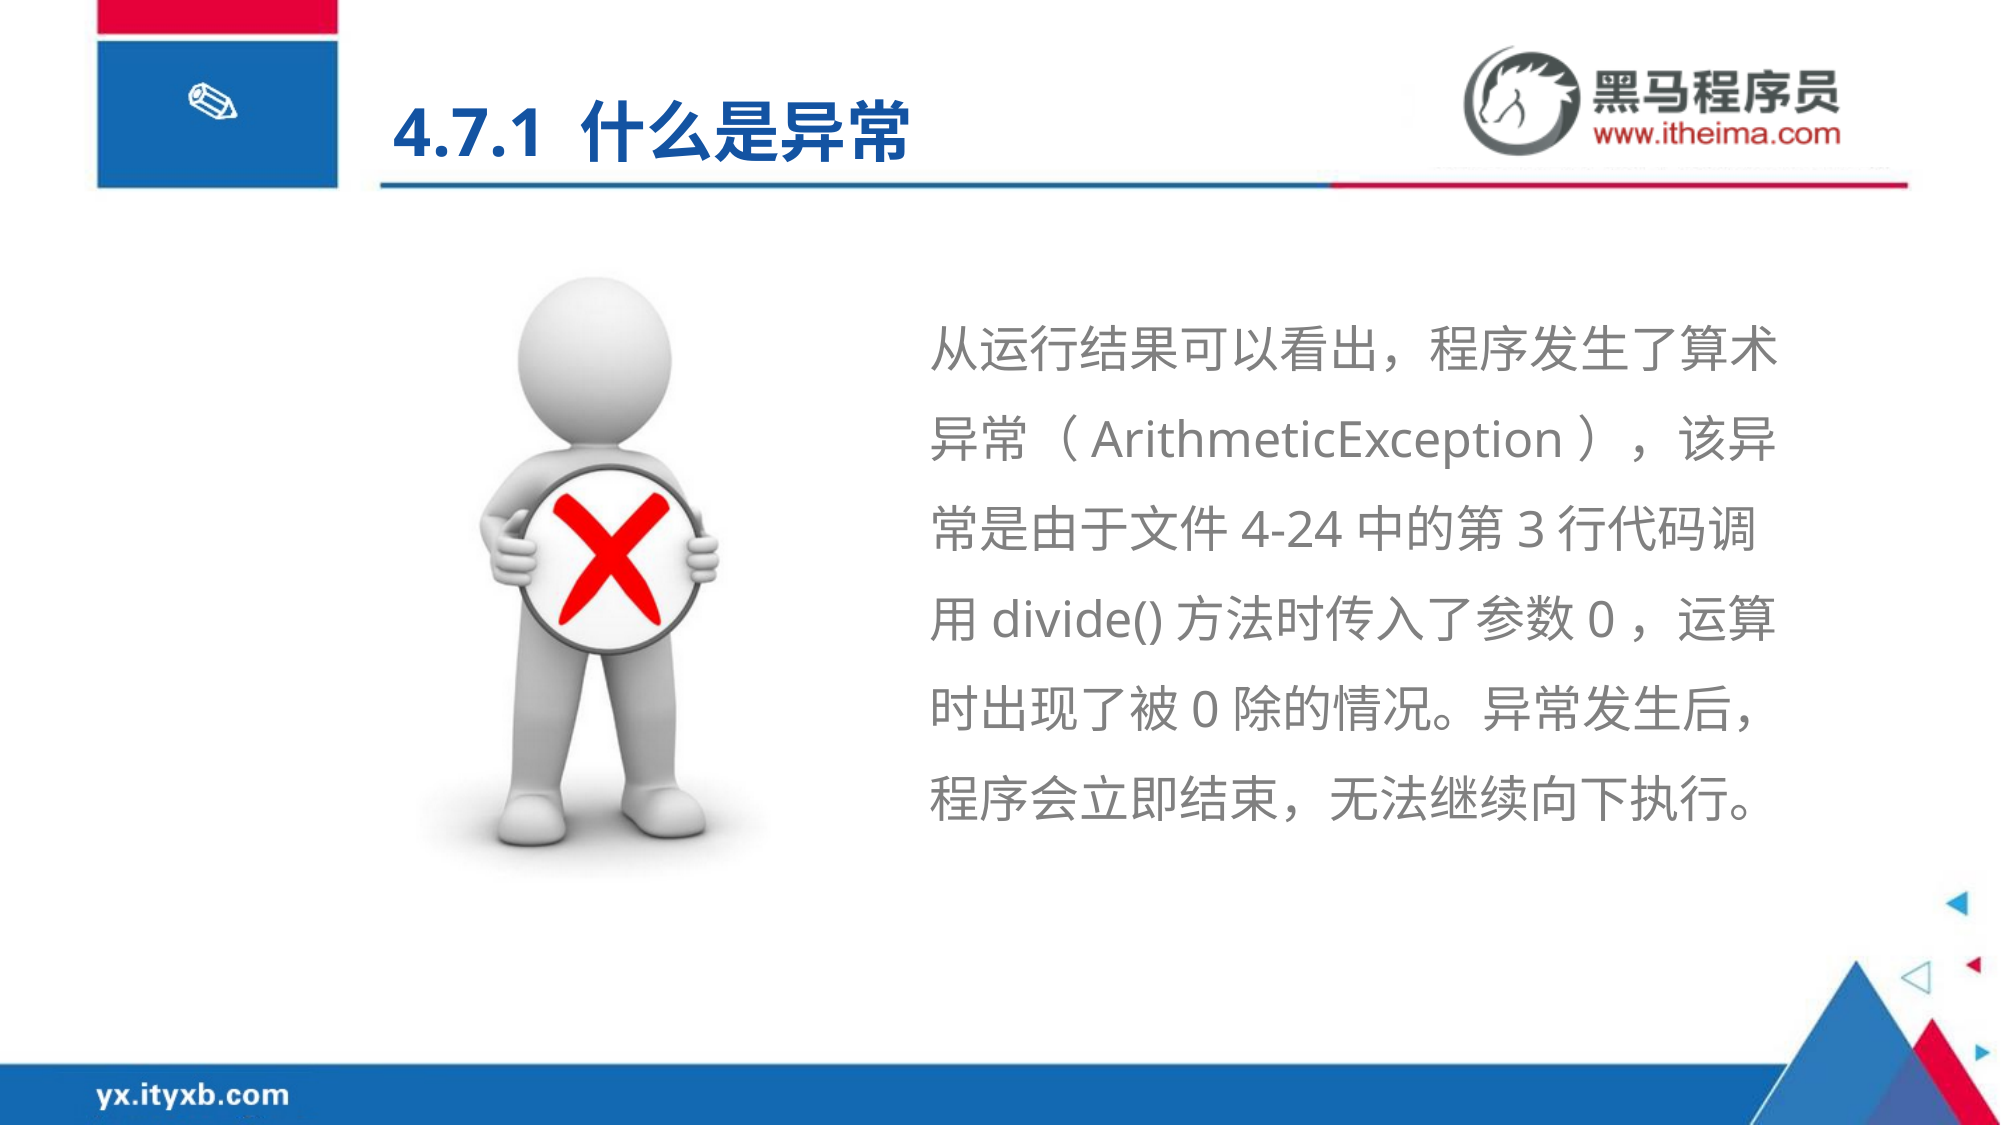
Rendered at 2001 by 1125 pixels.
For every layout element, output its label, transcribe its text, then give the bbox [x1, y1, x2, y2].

text_box 从运行结果可以看出，程序发生了算术异常（ArithmeticException），该异常是由于文件4-24中的第3行代码调用divide()方法时传入了参数0，运算时出现了被0除的情况。异常发生后，程序会立即结束，无法继续向下执行。 [915, 279, 1805, 892]
text_box 4.7.1 什么是异常 [379, 82, 1594, 177]
picture [0, 0, 2001, 1125]
